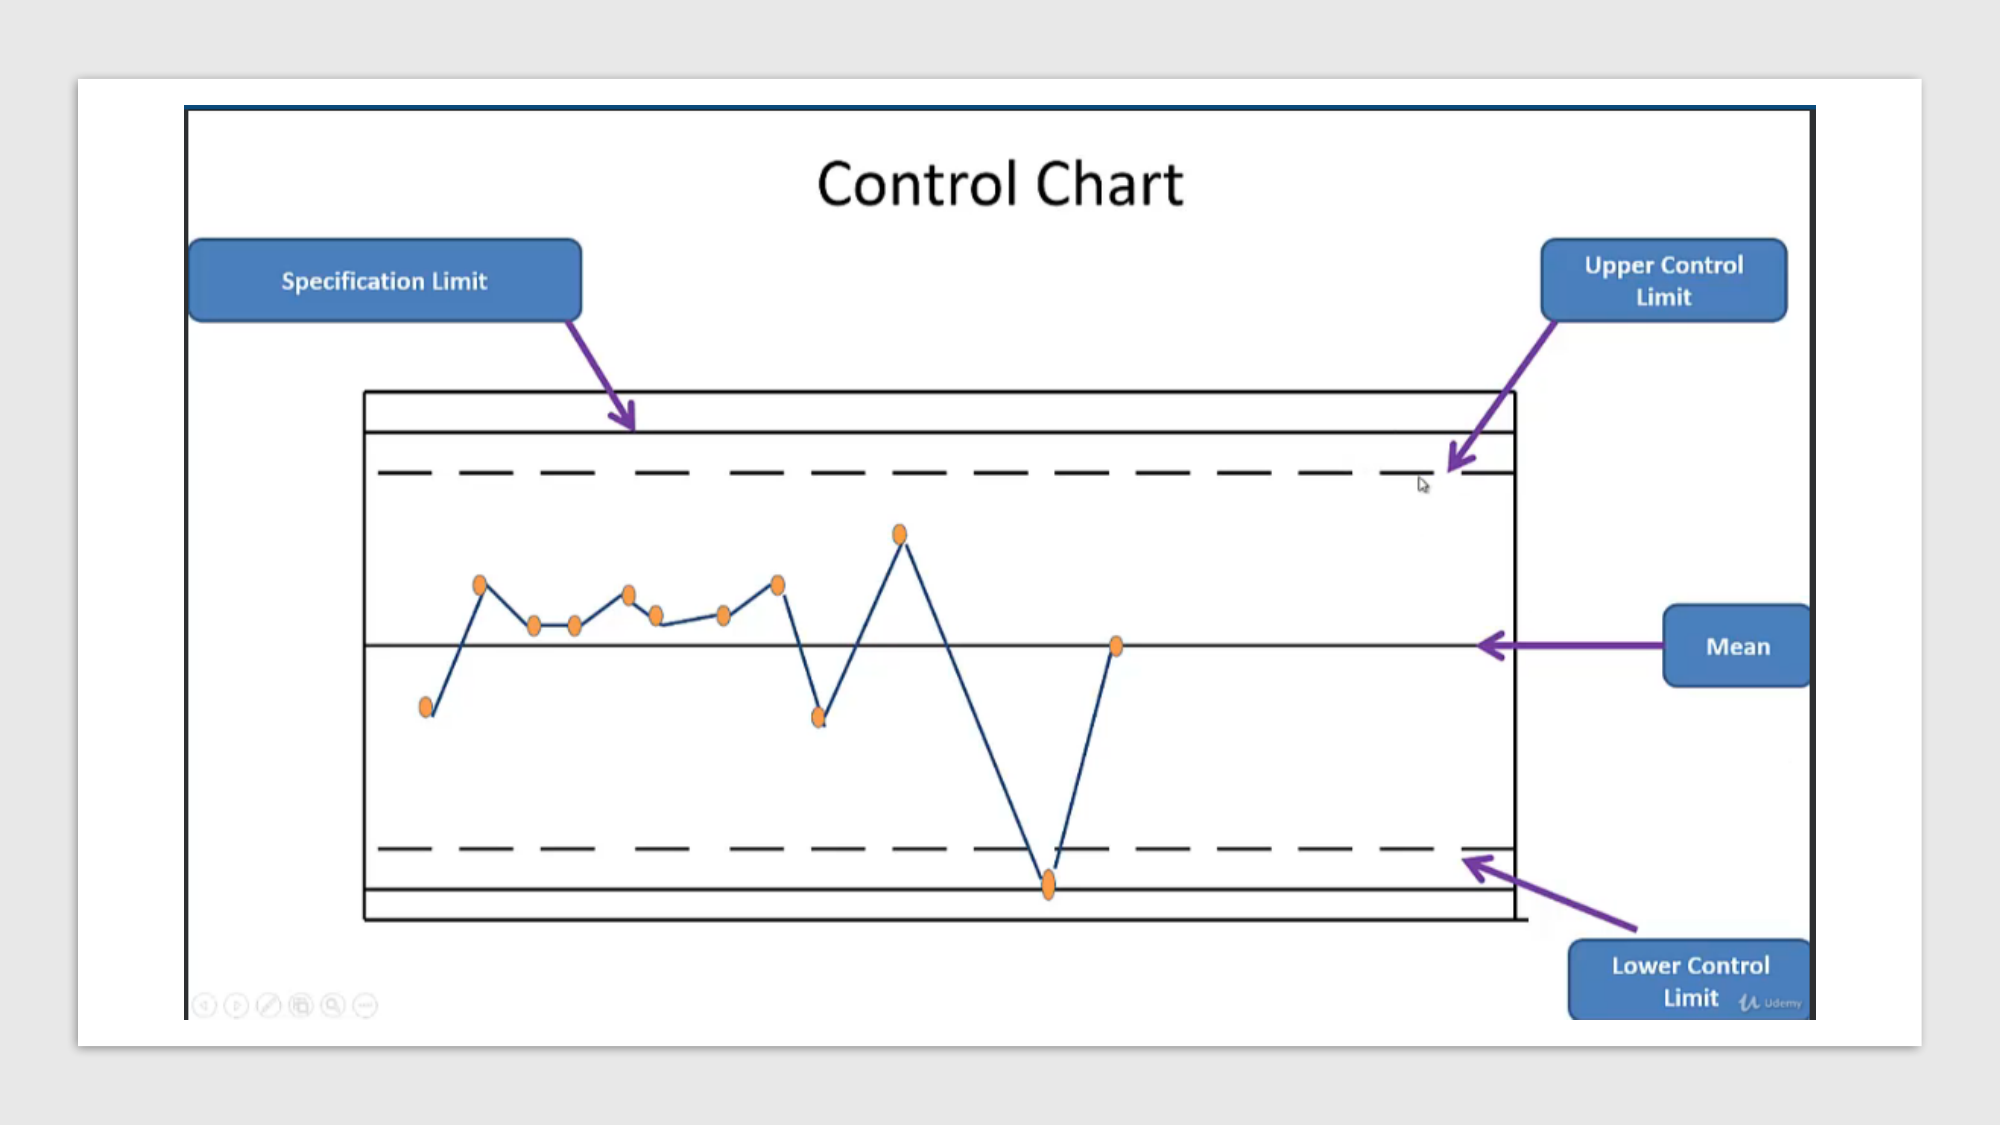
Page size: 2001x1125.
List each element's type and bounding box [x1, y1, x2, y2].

text_box [77, 77, 1923, 1048]
list [183, 104, 1817, 1020]
text_box [0, 0, 2000, 1125]
